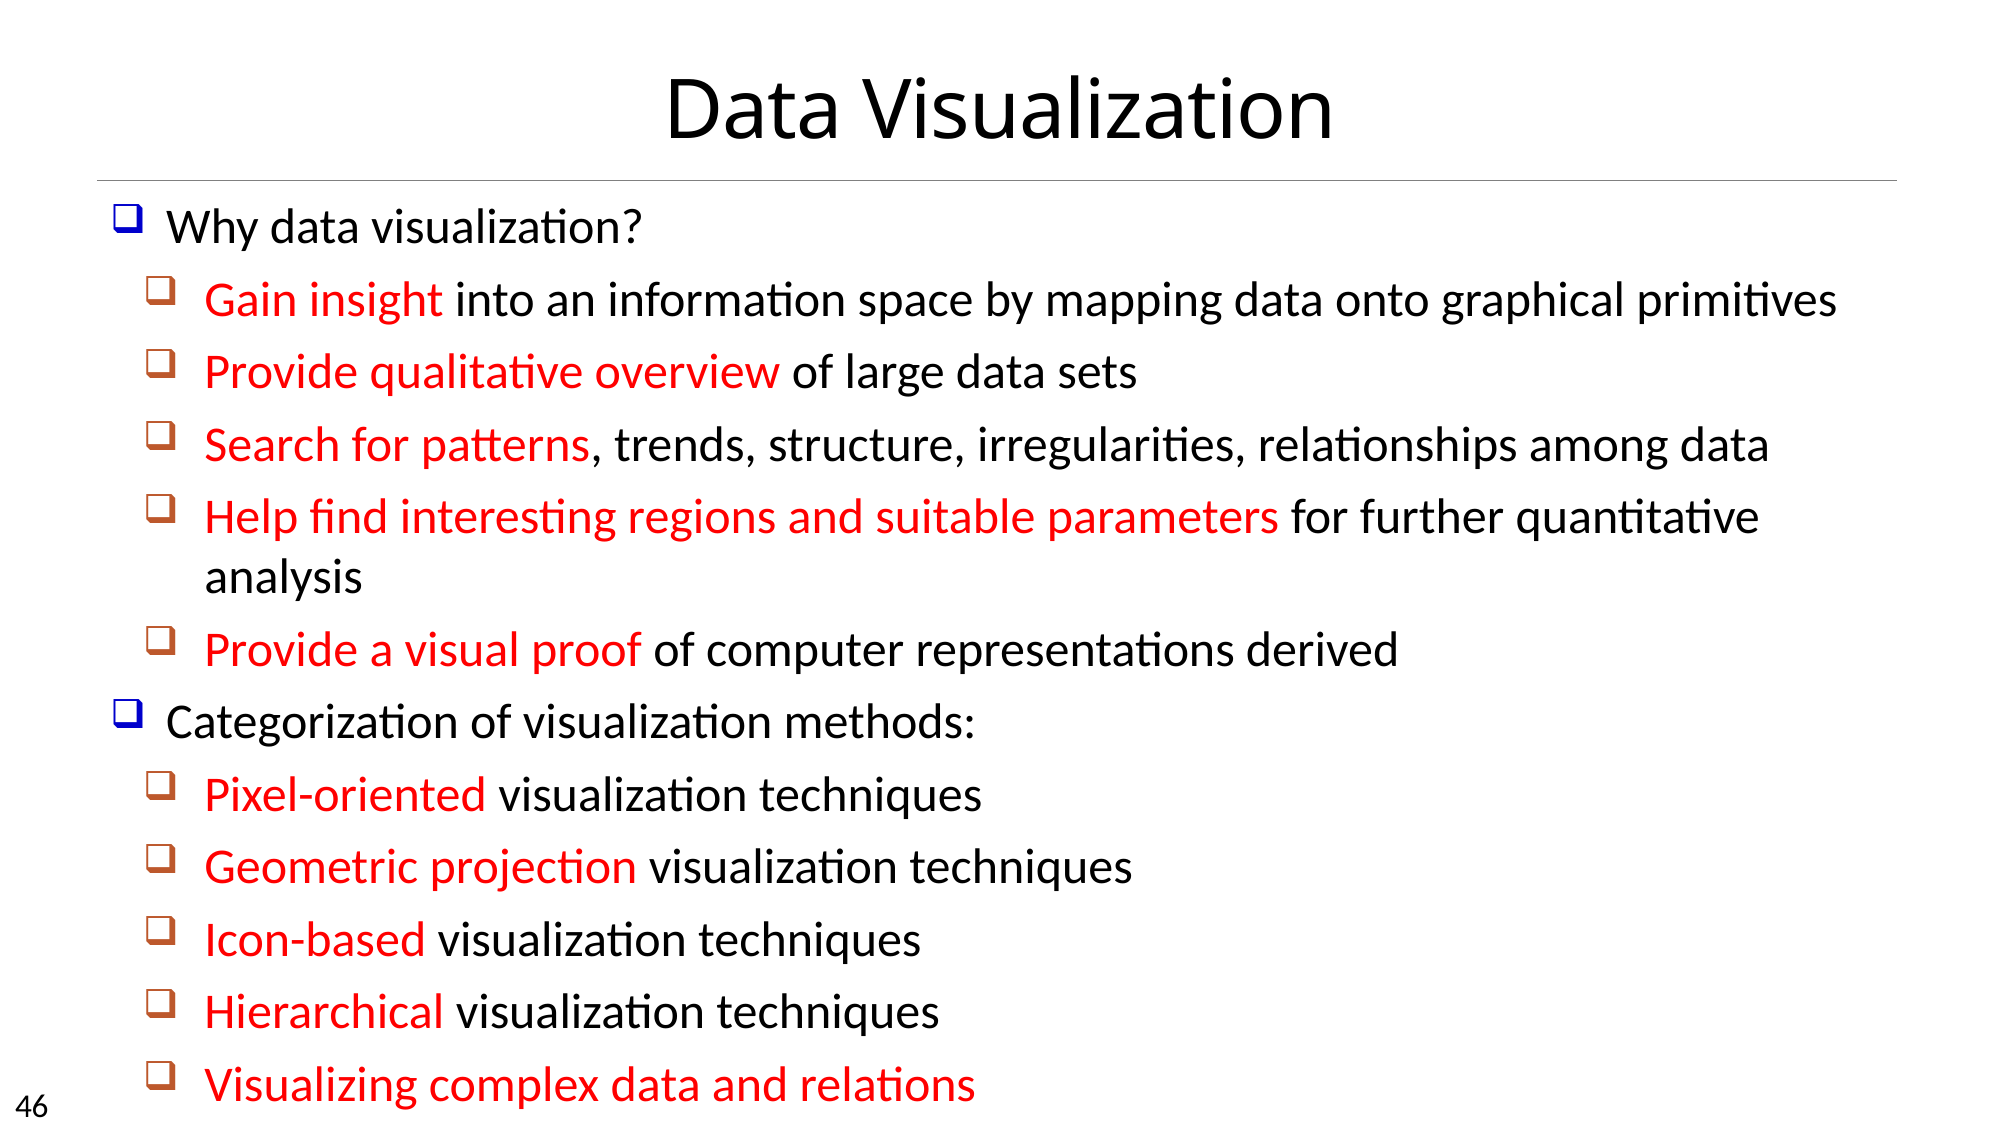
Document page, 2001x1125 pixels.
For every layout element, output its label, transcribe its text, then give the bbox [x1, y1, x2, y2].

list Why data visualization? Gain insight into an information space by mapping data onto graphical primitives Provide qualitative overview of large data sets Search for patterns, trends, structure, irregularities, relationships among data Help find interesting regions and suitable parameters for further quantitative analysis Provide a visual proof of computer representations derived Categorization of visualization methods: Pixel-oriented visualization techniques Geometric projection visualization techniques Icon-based visualization techniques Hierarchical visualization techniques Visualizing complex data and relations [95, 185, 1935, 1125]
title Data Visualization [249, 62, 1750, 163]
